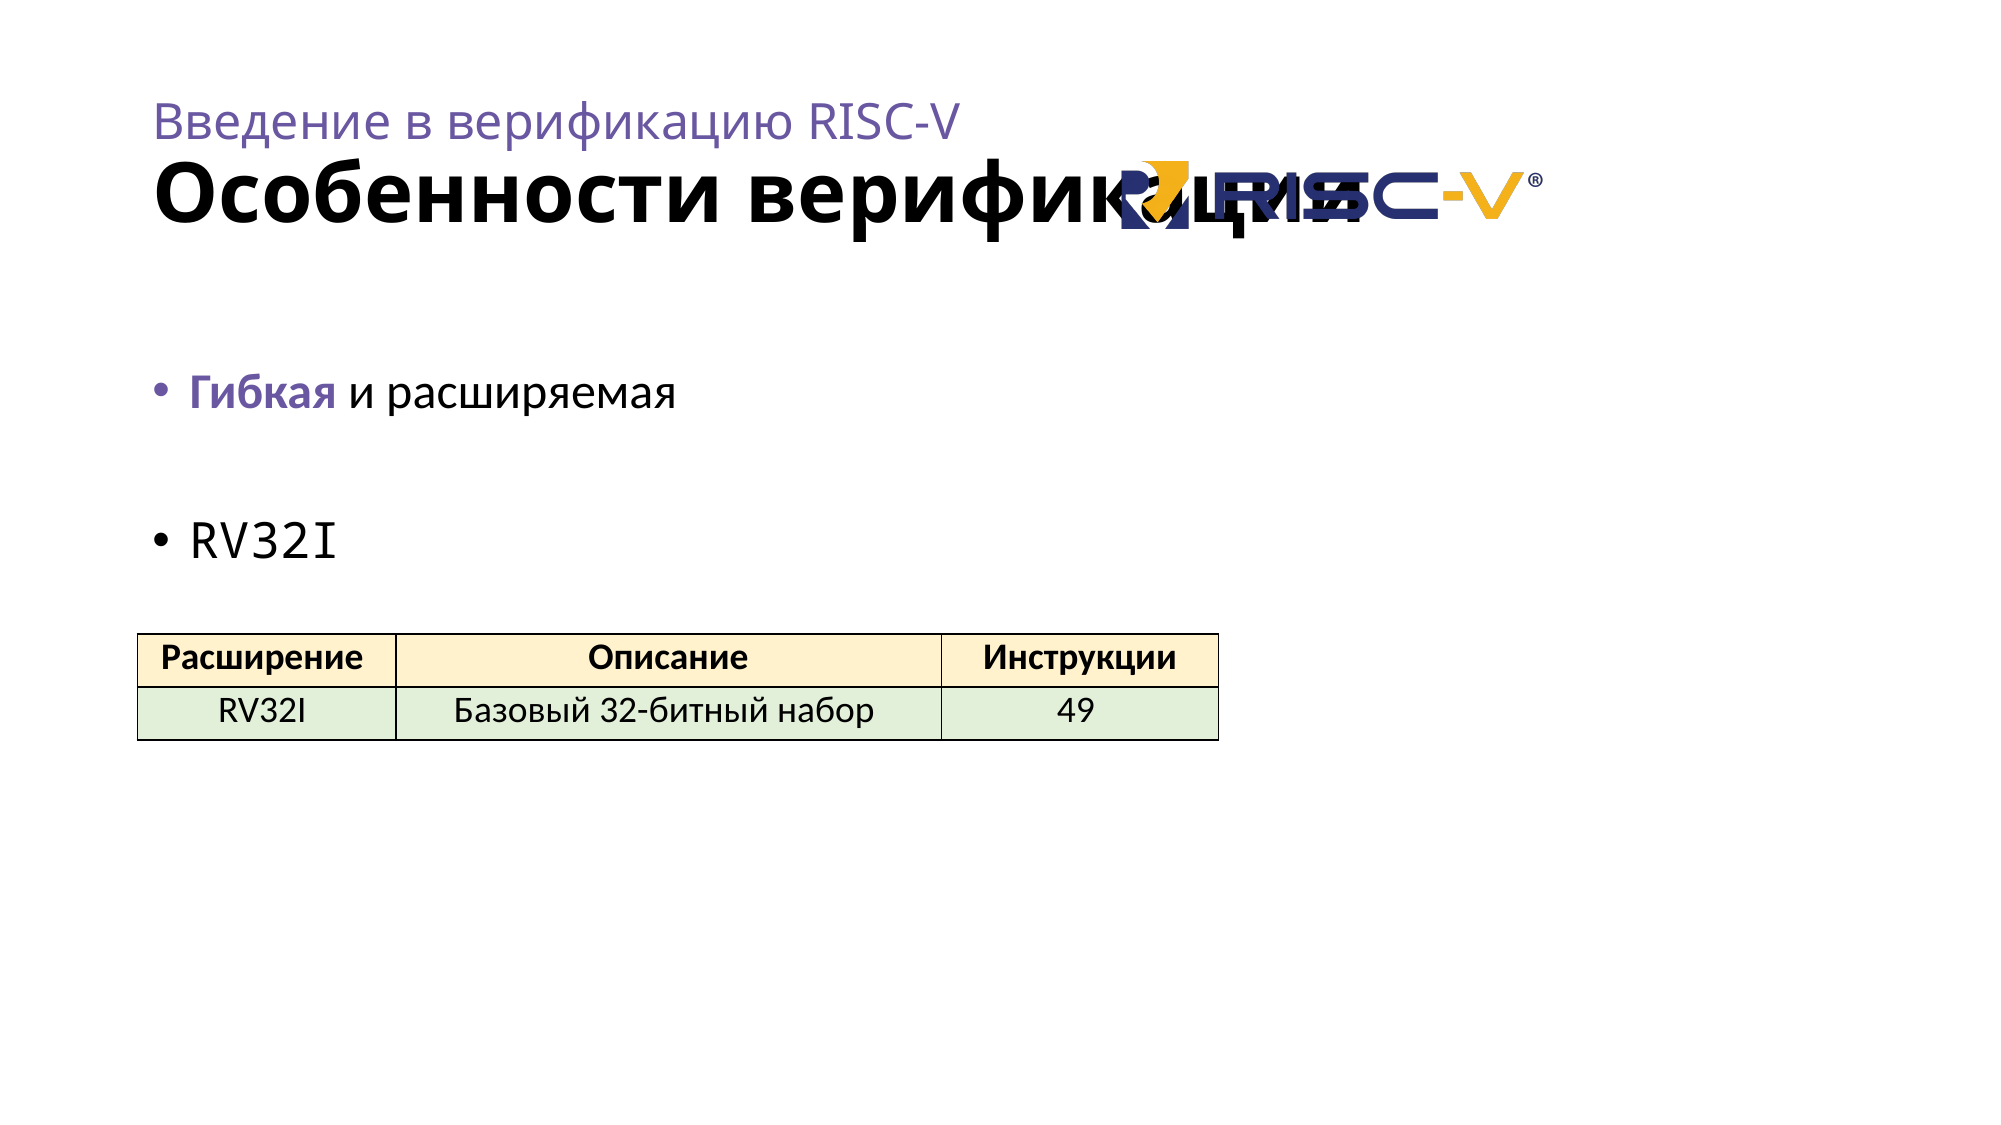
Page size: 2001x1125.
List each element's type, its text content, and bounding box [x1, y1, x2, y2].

table_header Описание [397, 635, 941, 686]
title Введение в верификацию RISC-V Особенности верификации [137, 59, 1863, 277]
table_header Инструкции [942, 635, 1218, 686]
text_box Гибкая и расширяемая RV32I [137, 277, 1863, 992]
picture [1121, 161, 1543, 229]
table_cell RV32I [138, 688, 395, 739]
table_cell 49 [942, 688, 1218, 739]
table_header Расширение [138, 635, 395, 686]
table_cell Базовый 32-битный набор [397, 688, 941, 739]
